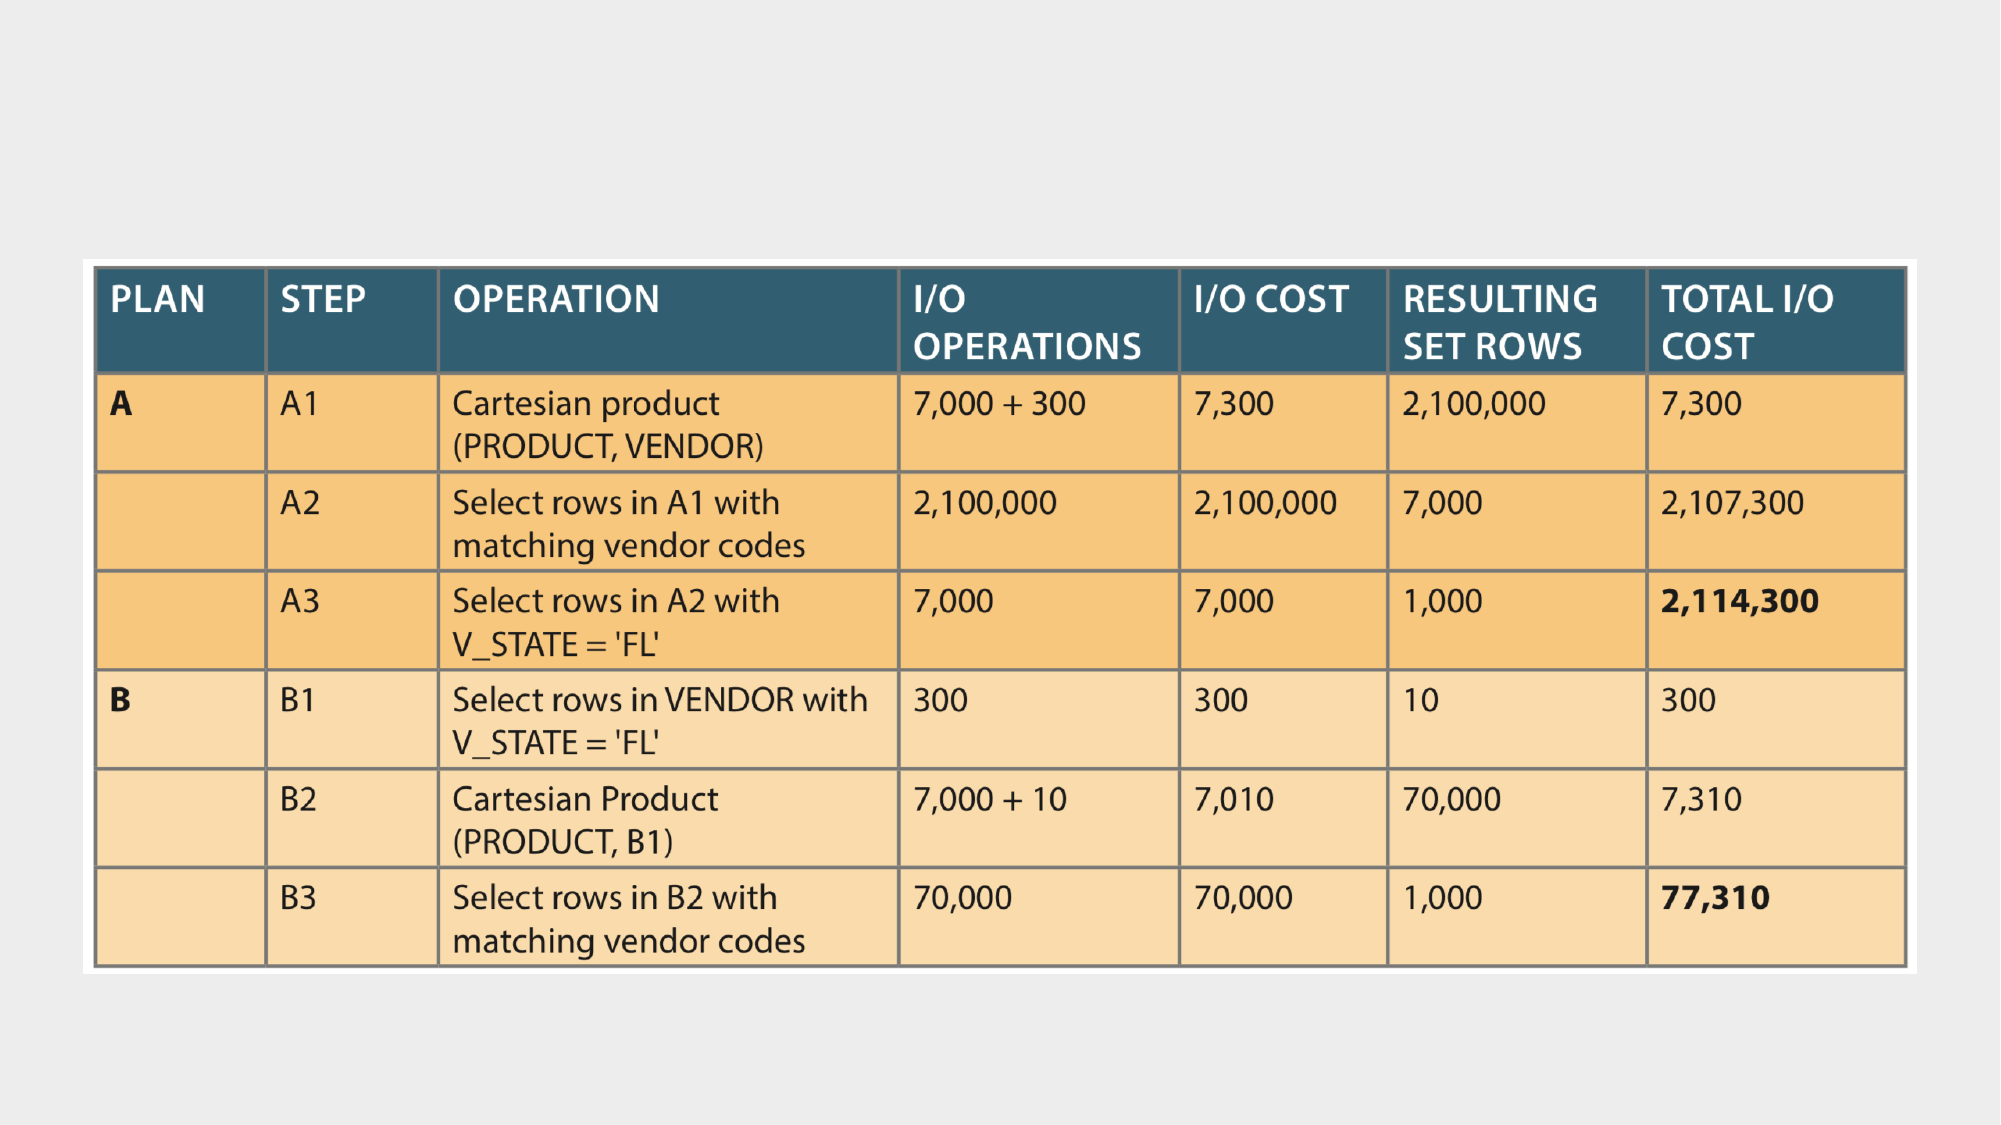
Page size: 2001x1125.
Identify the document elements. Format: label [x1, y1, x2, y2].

picture [83, 259, 1917, 975]
